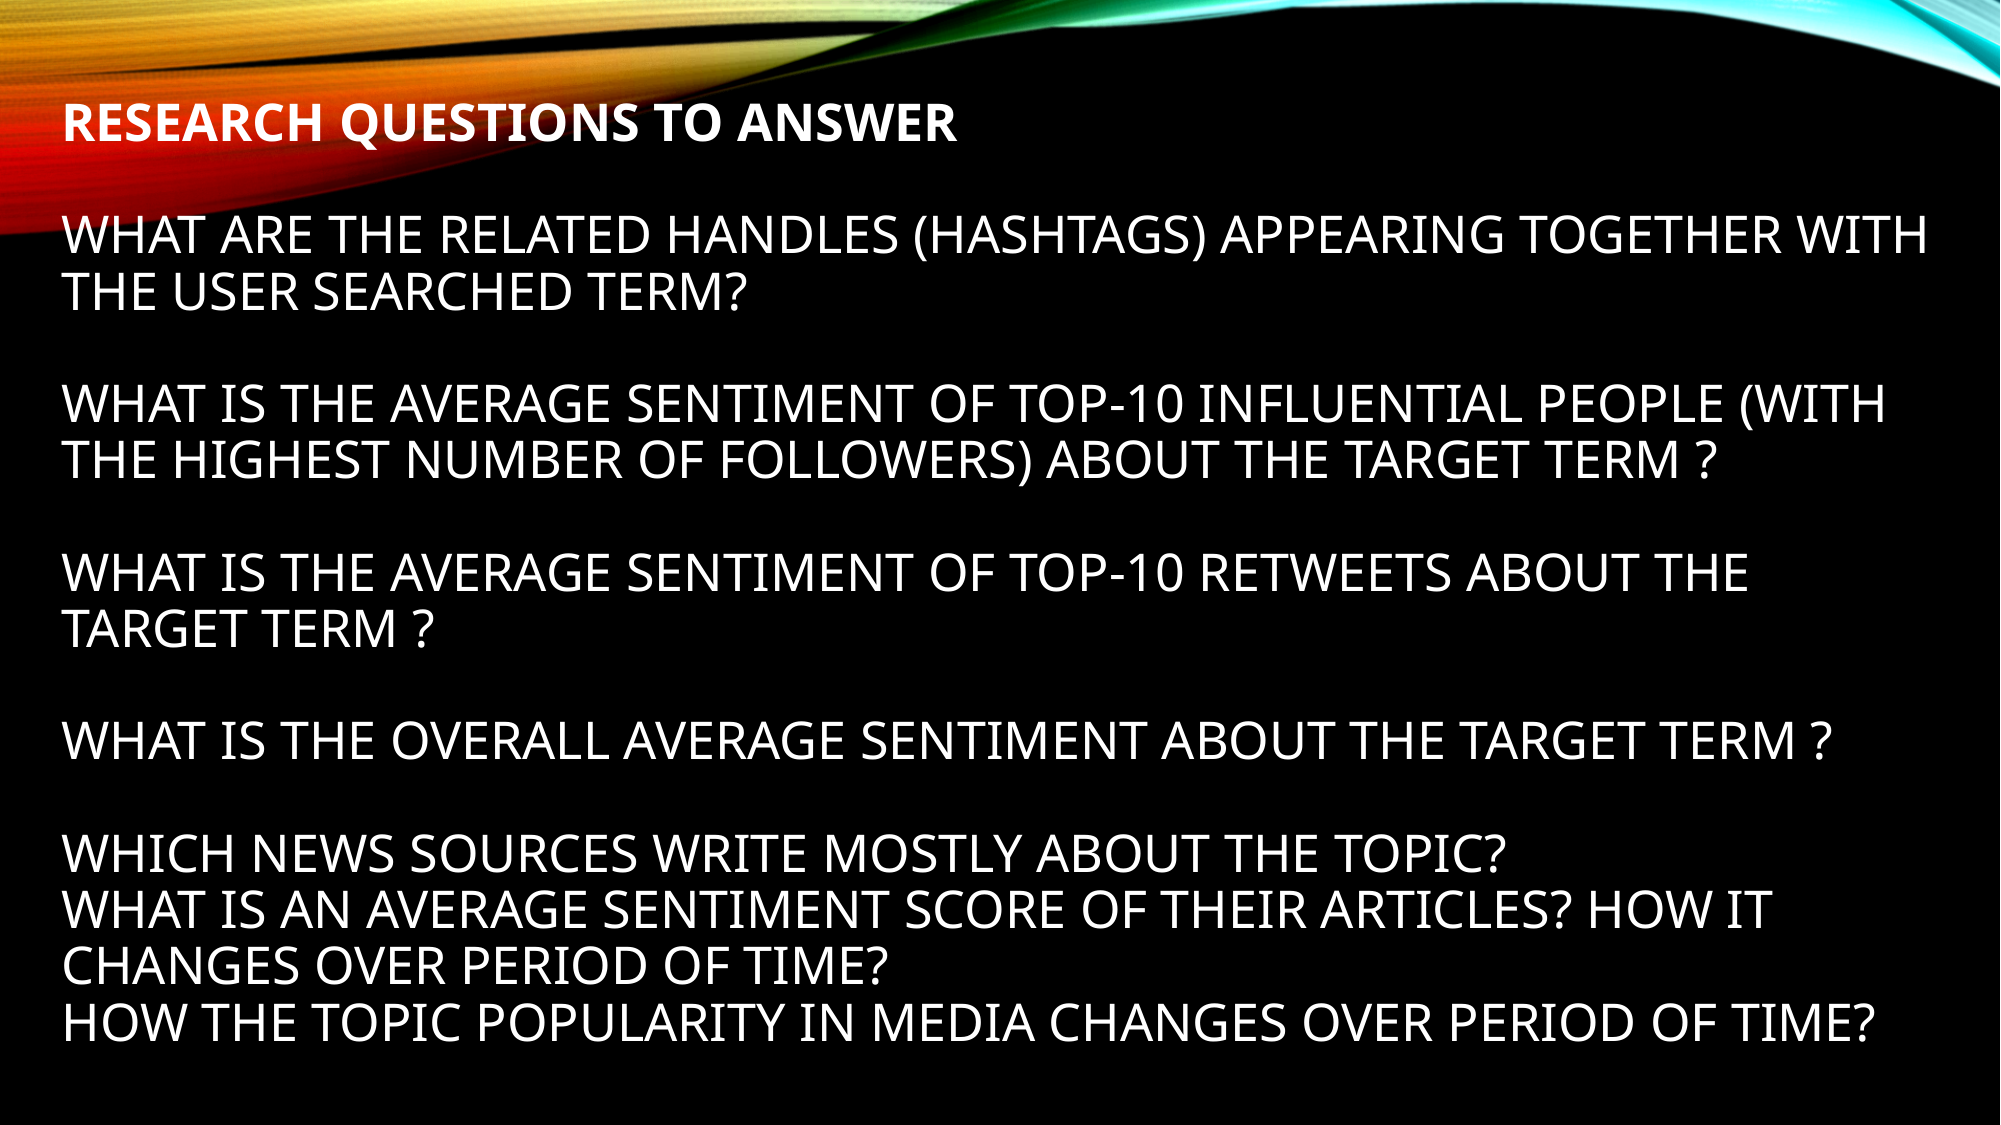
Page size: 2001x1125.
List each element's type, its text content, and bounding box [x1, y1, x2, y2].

text_box Research Questions to Answer What are the related handles (hashtags) appearing together with the user searched term? What is the average sentiment of top-10 influential people (with the highest number of followers) about the target term ? What is the average sentiment of top-10 retweets about the target term ? What is the overall average sentiment about the target term ? Which news sources write mostly about the topic? What is an average sentiment score of their articles? How it changes over period of time? How the topic popularity in media changes over period of time? [46, 55, 1954, 1093]
picture [0, 0, 2000, 237]
